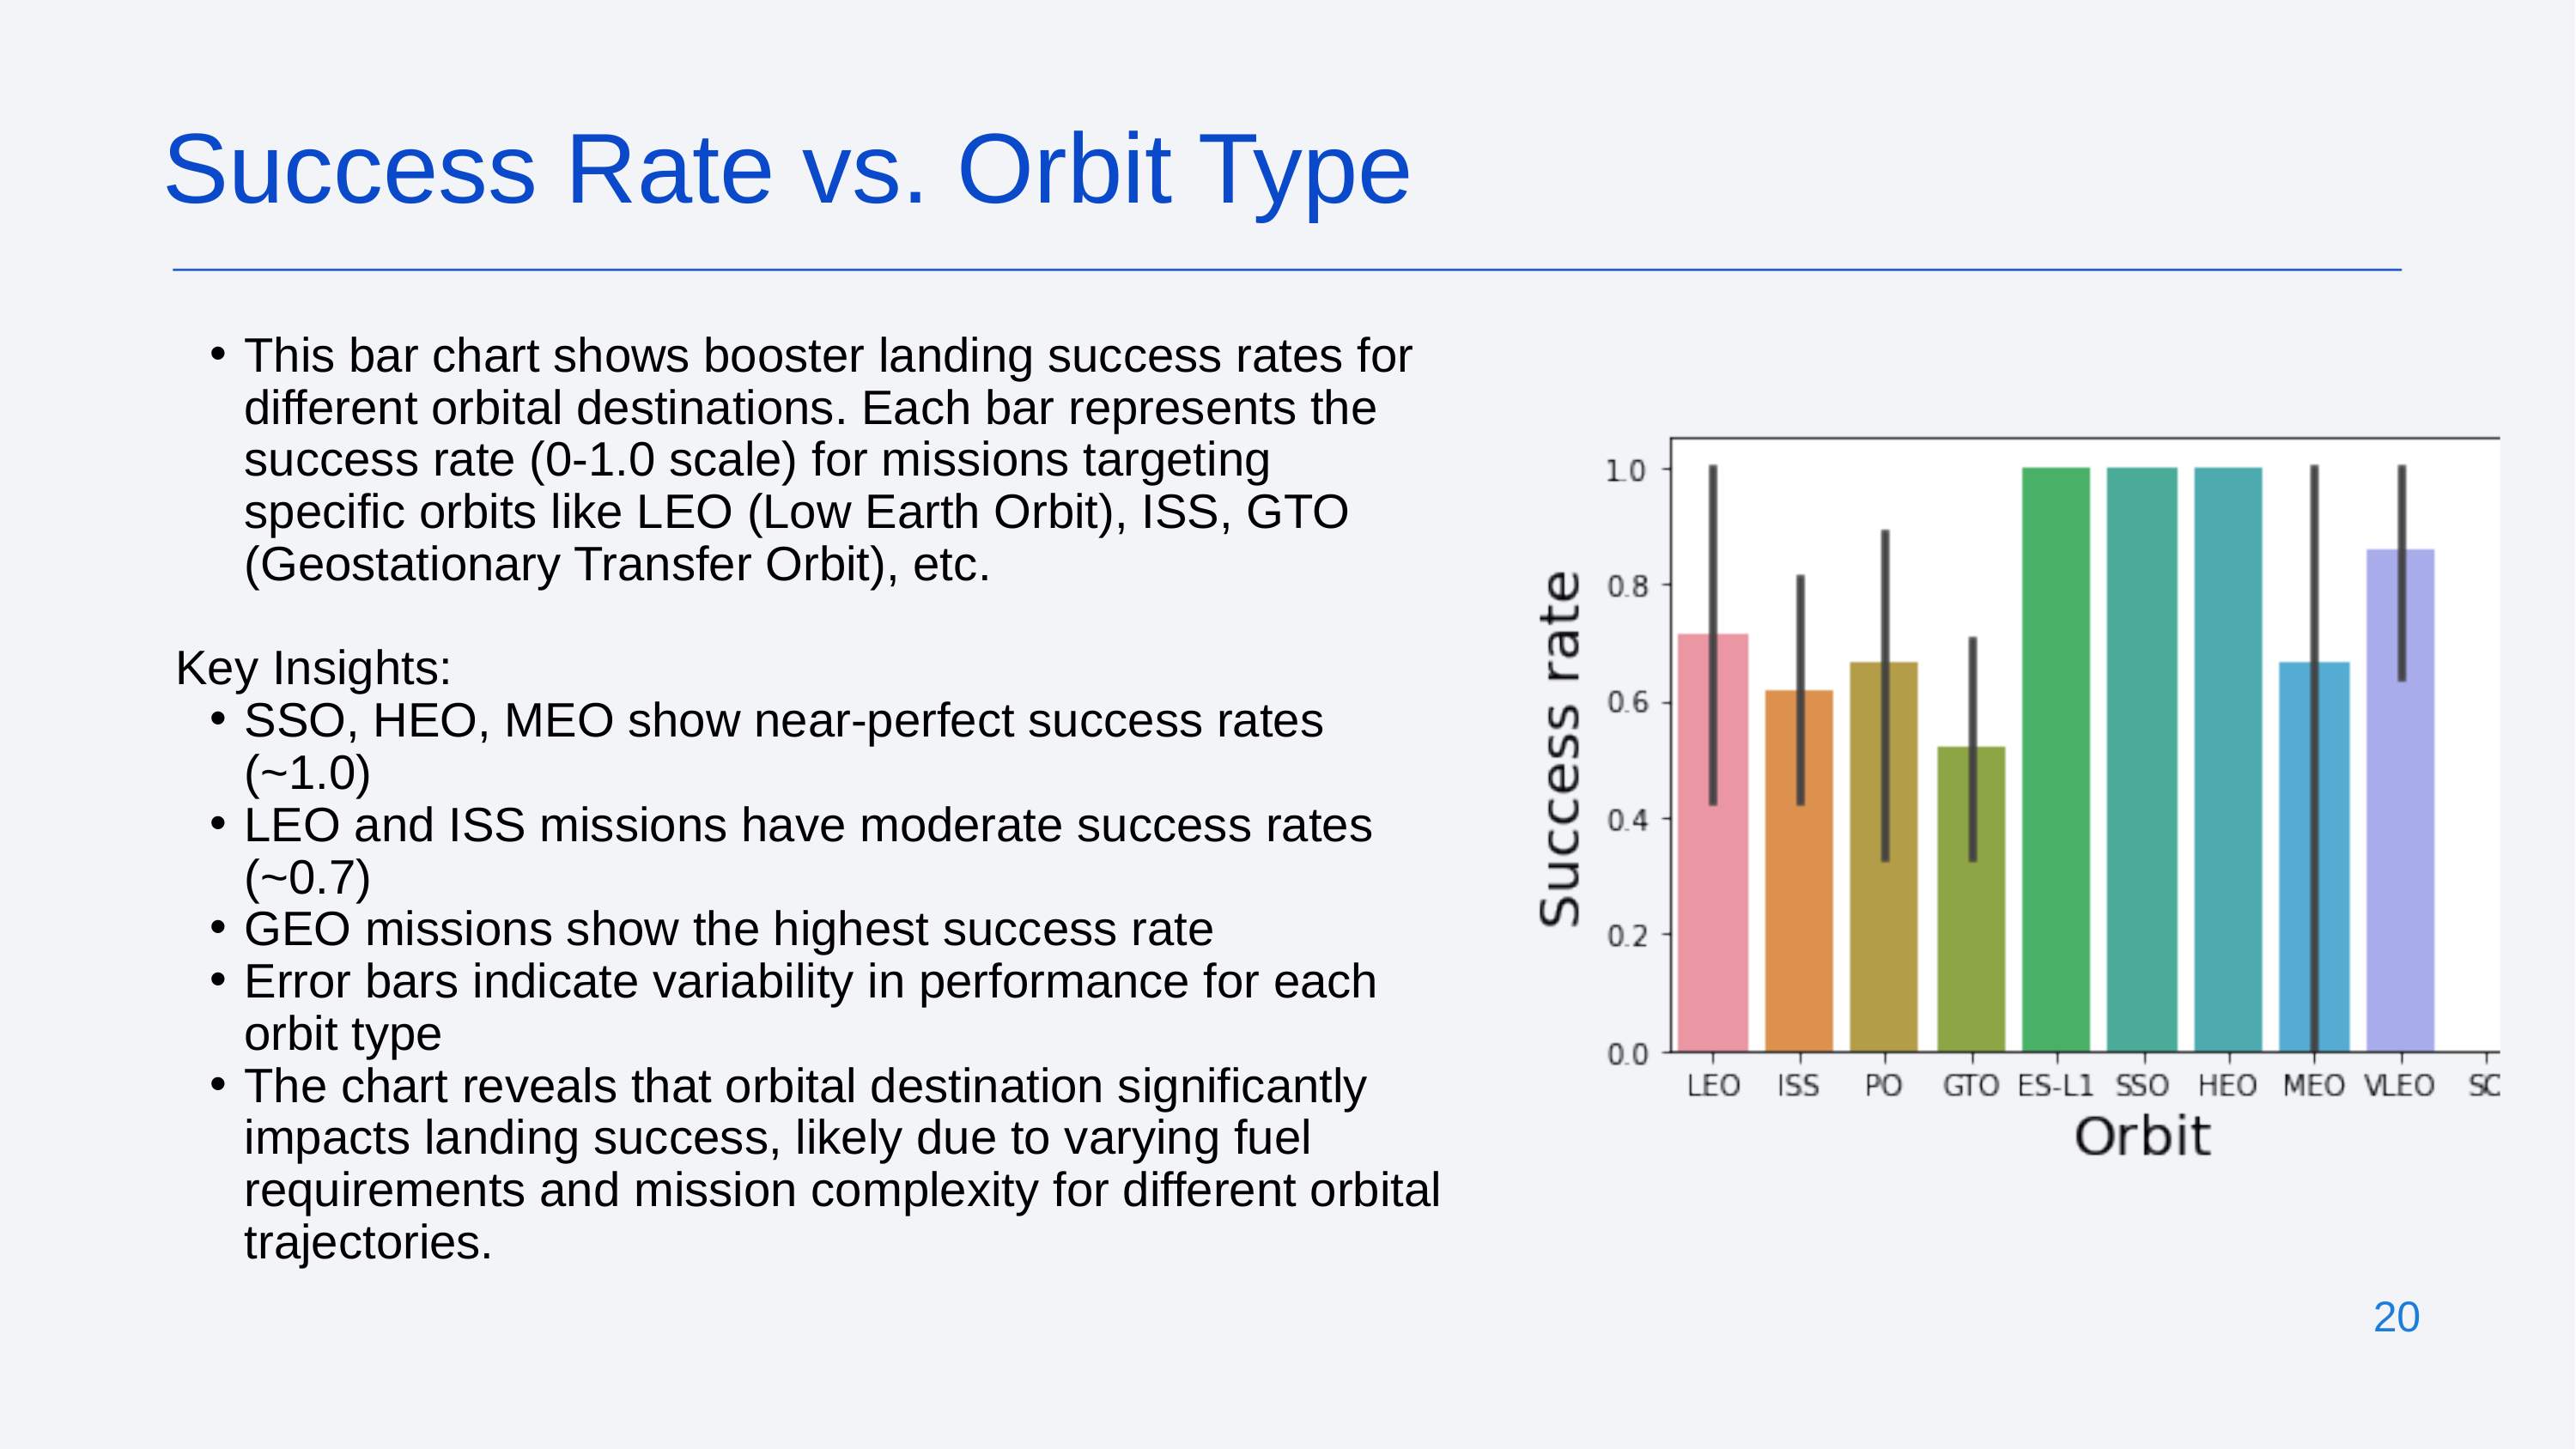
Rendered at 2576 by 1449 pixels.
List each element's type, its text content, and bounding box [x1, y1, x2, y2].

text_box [1521, 420, 2500, 1185]
text_box [0, 0, 2576, 1449]
text_box This bar chart shows booster landing success rates for different orbital destinations. Each bar represents the success rate (0-1.0 scale) for missions targeting specific orbits like LEO (Low Earth Orbit), ISS, GTO (Geostationary Transfer Orbit), etc. Key Insights: SSO, HEO, MEO show near-perfect success rates (~1.0) LEO and ISS missions have moderate success rates (~0.7) GEO missions show the highest success rate Error bars indicate variability in performance for each orbit type The chart reveals that orbital destination significantly impacts landing success, likely due to varying fuel requirements and mission complexity for different orbital trajectories. [175, 329, 1445, 1269]
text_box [1841, 1272, 2421, 1358]
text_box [162, 113, 2385, 230]
